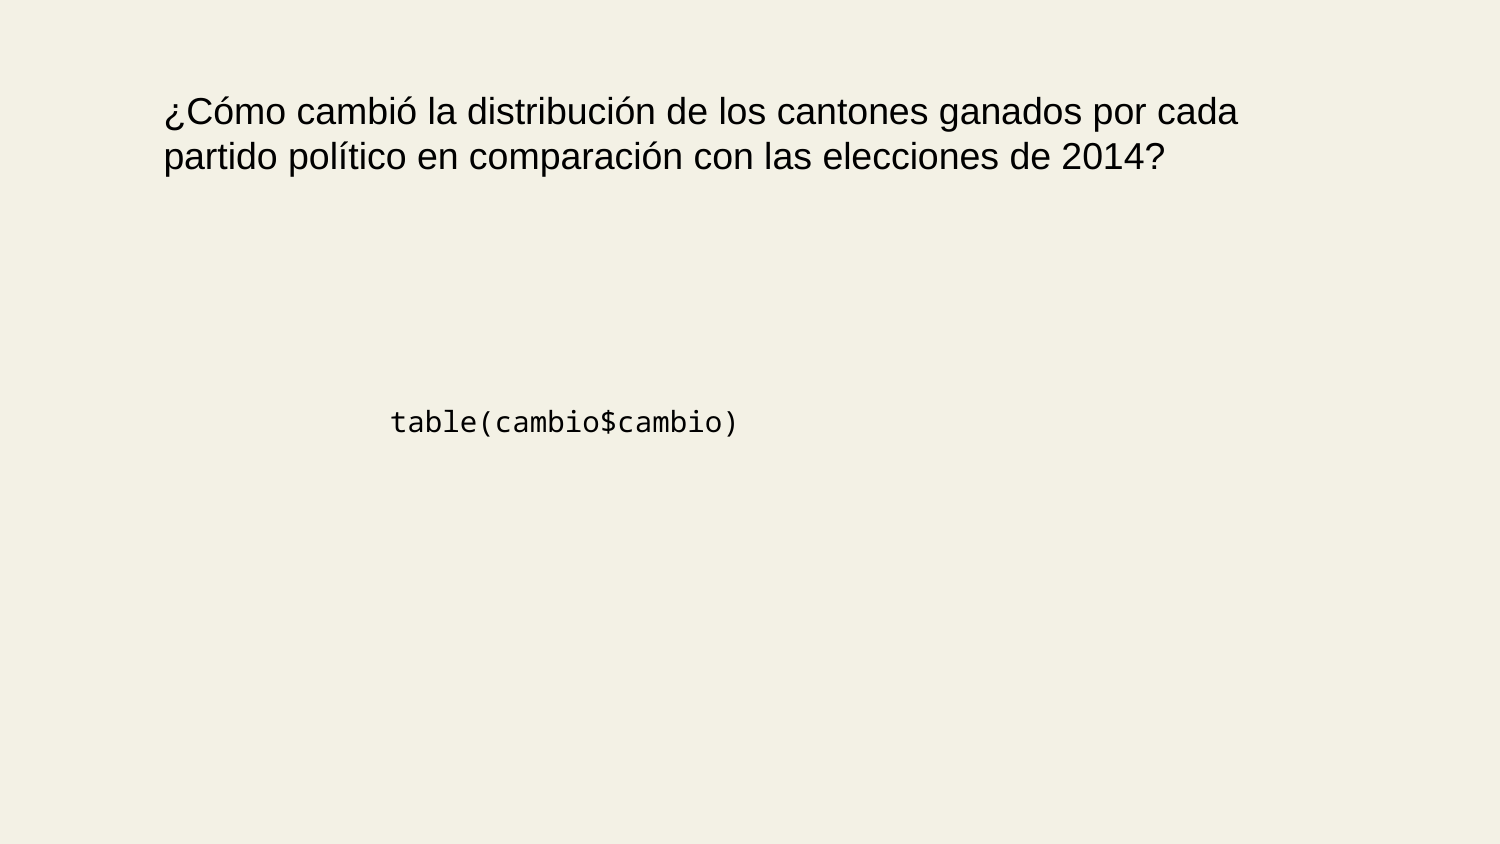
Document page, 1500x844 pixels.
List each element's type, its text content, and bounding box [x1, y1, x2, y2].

text_box table(cambio$cambio) [374, 396, 1125, 447]
text_box ¿Cómo cambió la distribución de los cantones ganados por cada partido político en comparación con las elecciones de 2014? [148, 79, 1269, 185]
